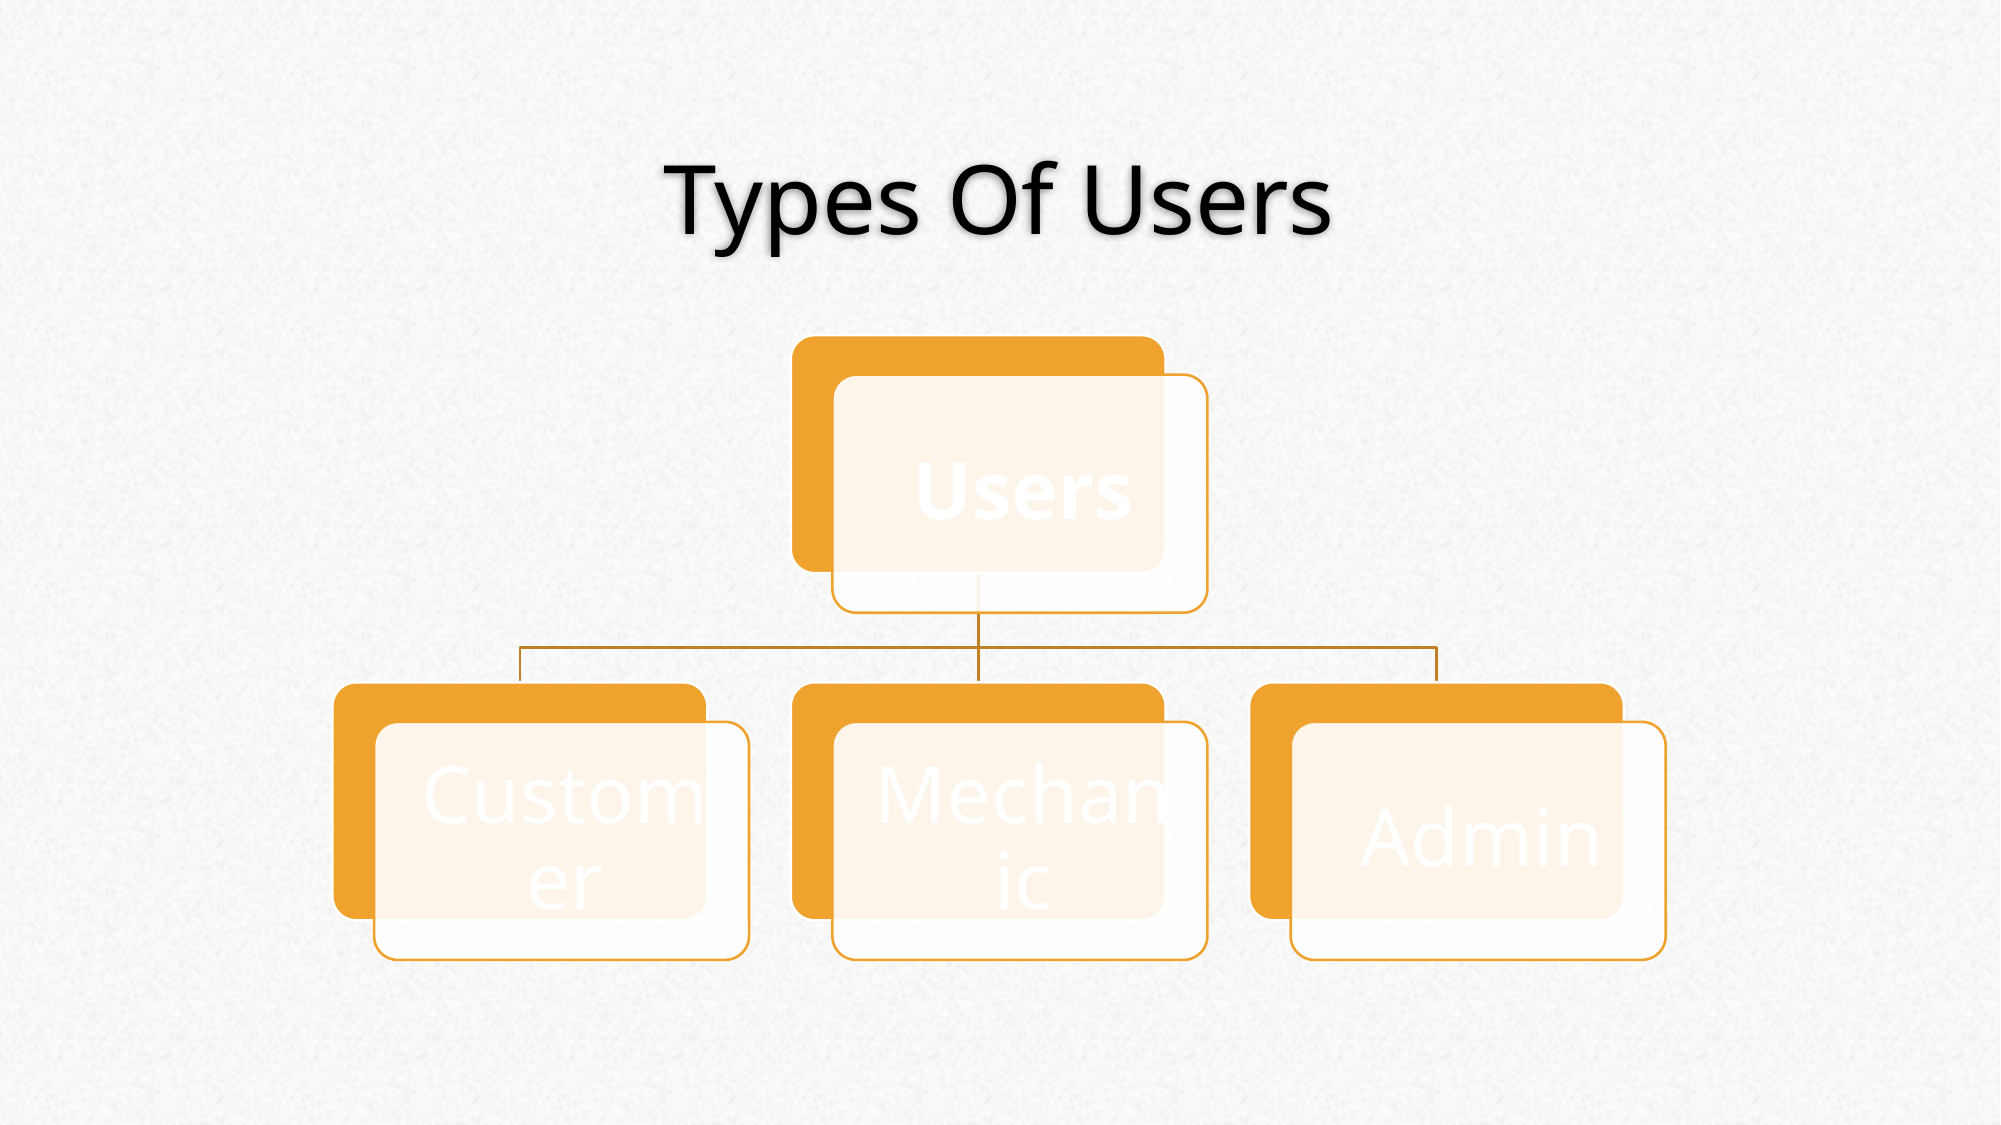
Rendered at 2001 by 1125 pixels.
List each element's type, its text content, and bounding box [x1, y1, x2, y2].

title Types Of Users [149, 99, 1849, 307]
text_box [332, 202, 1666, 1093]
